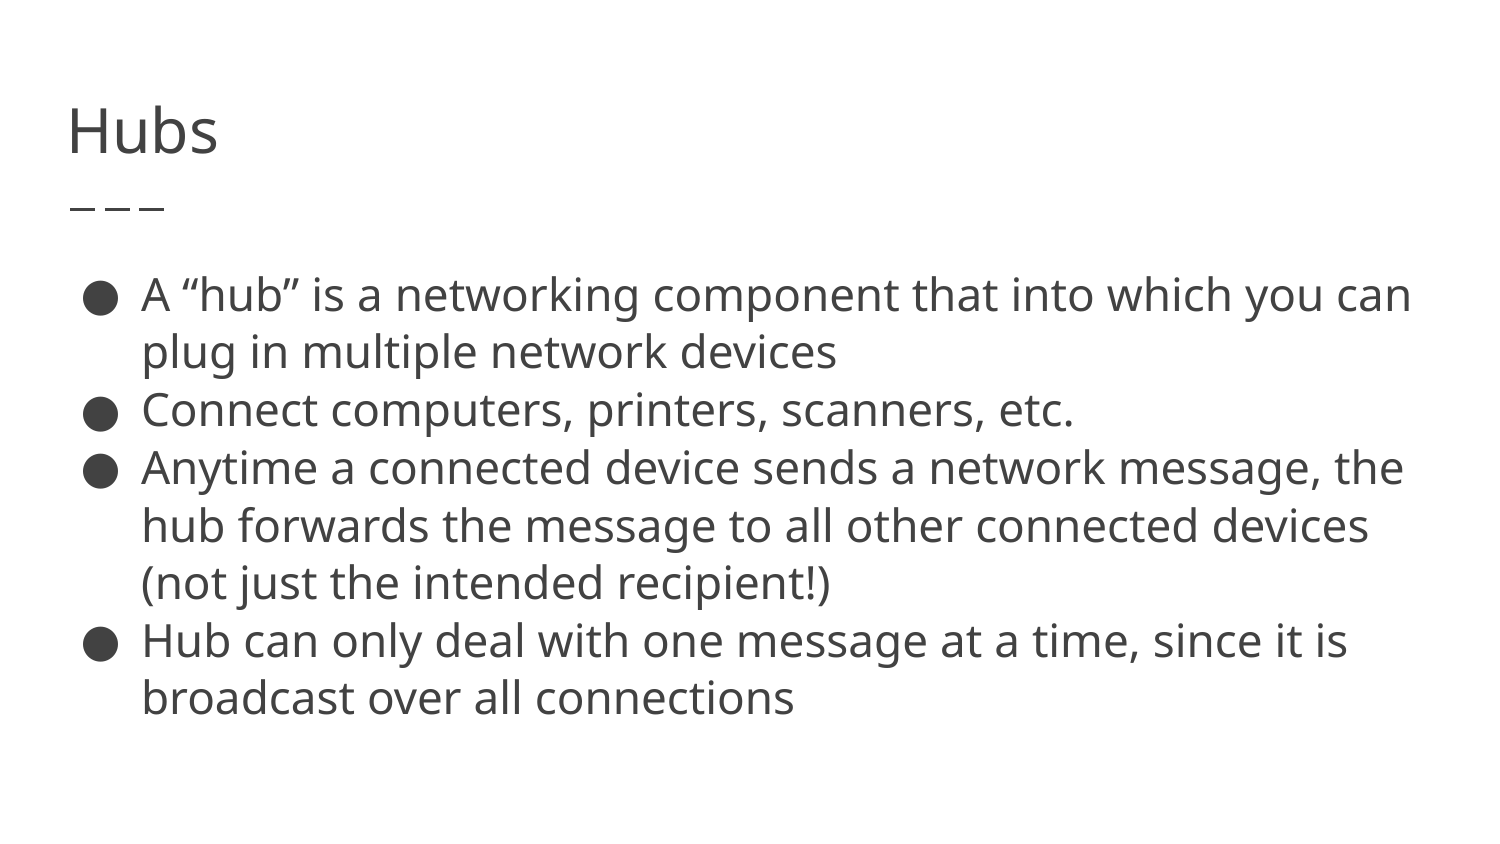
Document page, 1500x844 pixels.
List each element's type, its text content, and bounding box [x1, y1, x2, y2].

title Hubs [51, 61, 1449, 182]
list A “hub” is a networking component that into which you can plug in multiple network devices Connect computers, printers, scanners, etc. Anytime a connected device sends a network message, the hub forwards the message to all other connected devices (not just the intended recipient!) Hub can only deal with one message at a time, since it is broadcast over all connections [51, 247, 1449, 822]
